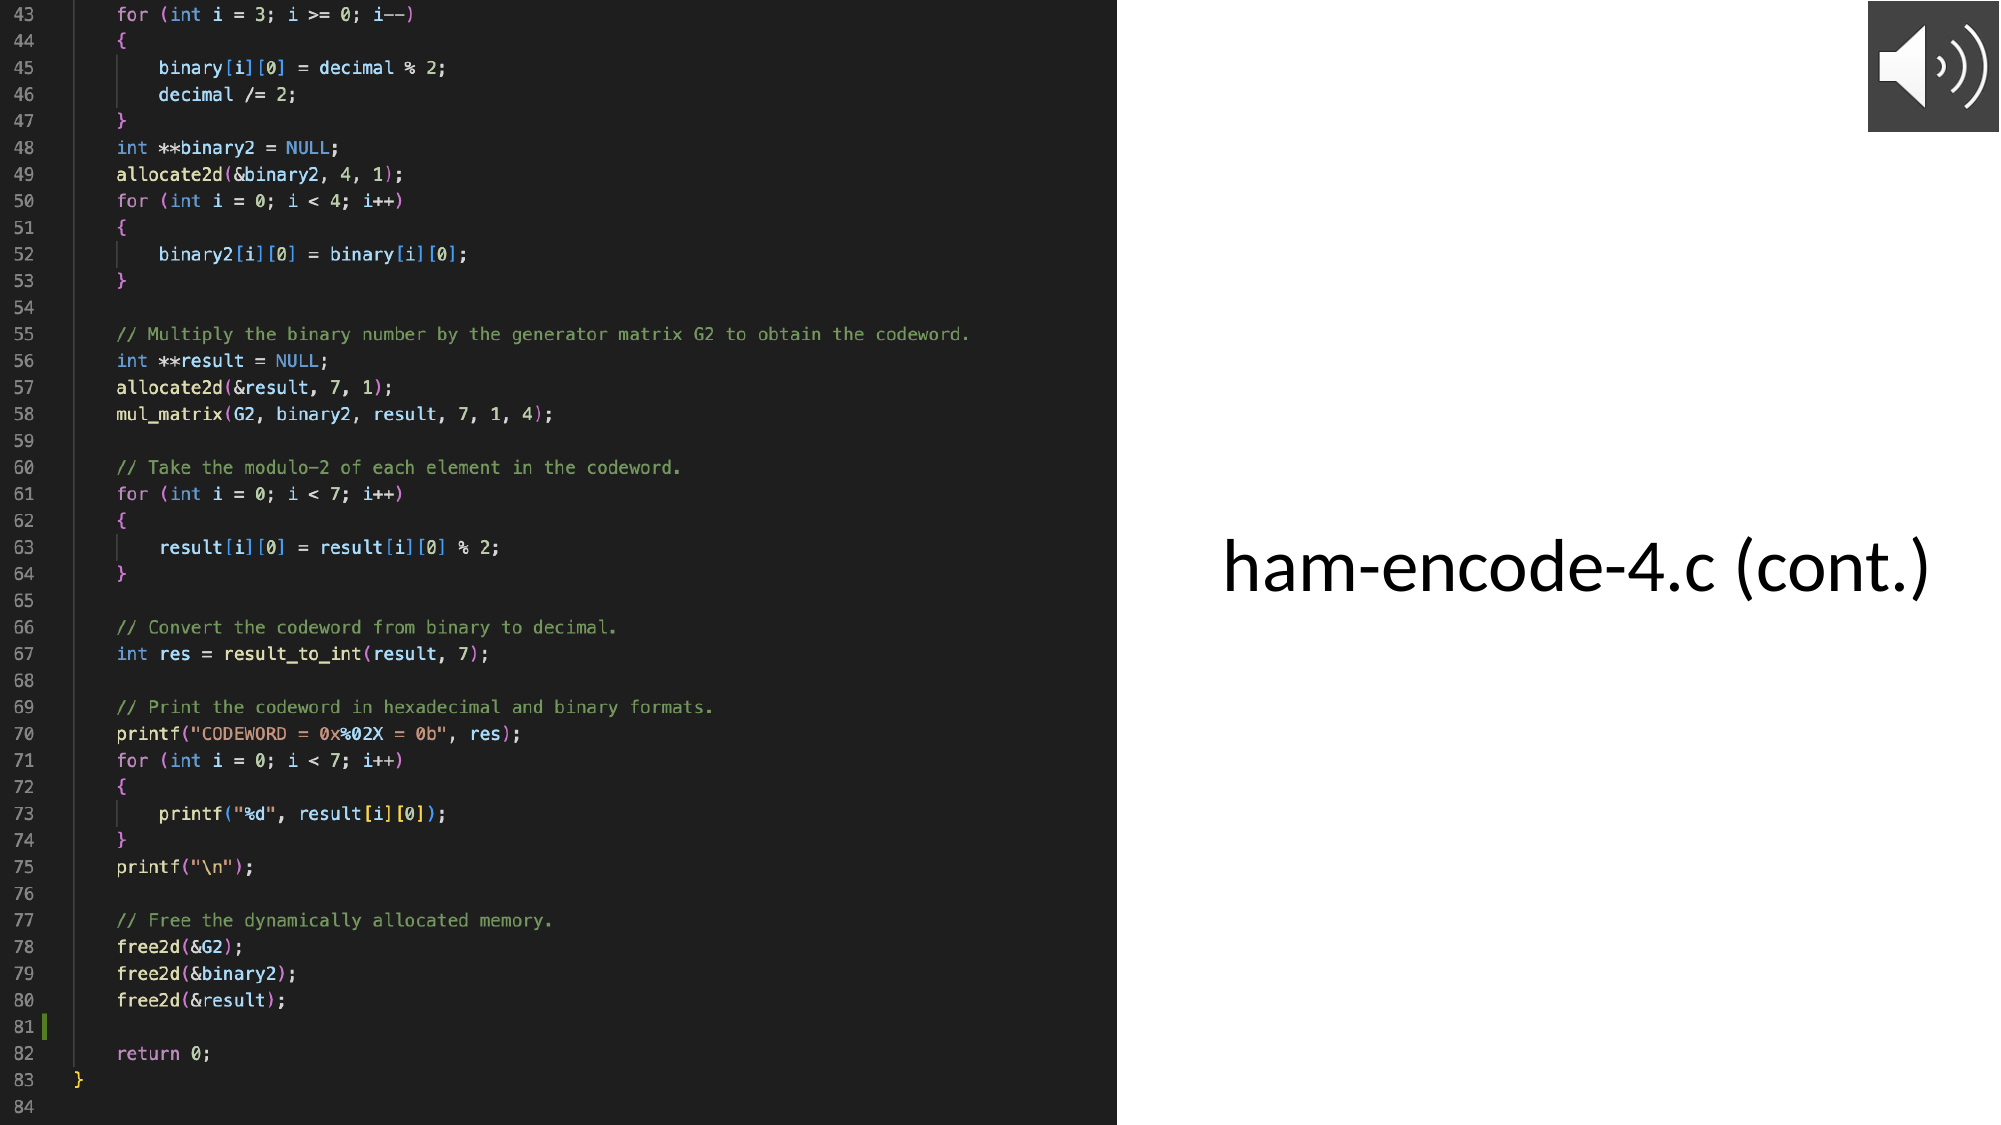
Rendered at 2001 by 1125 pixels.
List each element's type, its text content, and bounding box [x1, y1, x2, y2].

picture [1866, 0, 2000, 134]
picture [0, 0, 1117, 1125]
text_box ham-encode-4.c (cont.) [1207, 509, 1948, 615]
